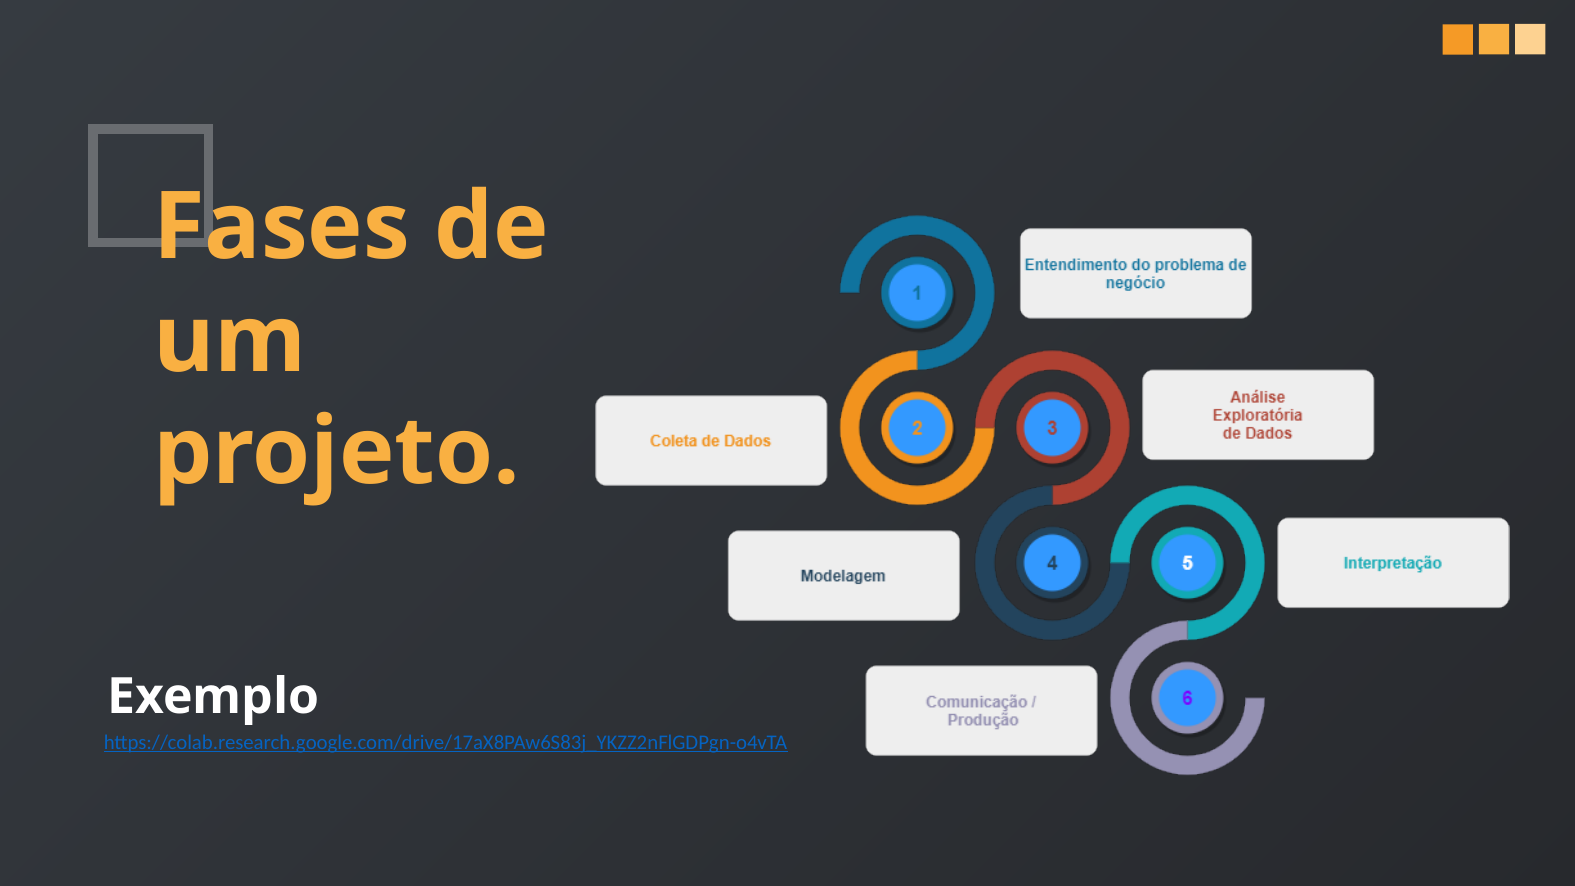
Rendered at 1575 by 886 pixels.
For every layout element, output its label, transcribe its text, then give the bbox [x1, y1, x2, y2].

text_box https://colab.research.google.com/drive/17aX8PAw6S83j_YKZZ2nFlGDPgn-o4vTA [88, 721, 595, 762]
text_box Exemplo [92, 655, 346, 731]
text_box [0, 0, 1575, 886]
text_box [1442, 23, 1474, 56]
text_box [1478, 23, 1510, 55]
picture [595, 215, 1510, 777]
text_box Fases de um projeto. [138, 157, 694, 510]
text_box [1514, 23, 1546, 55]
text_box [92, 128, 209, 243]
